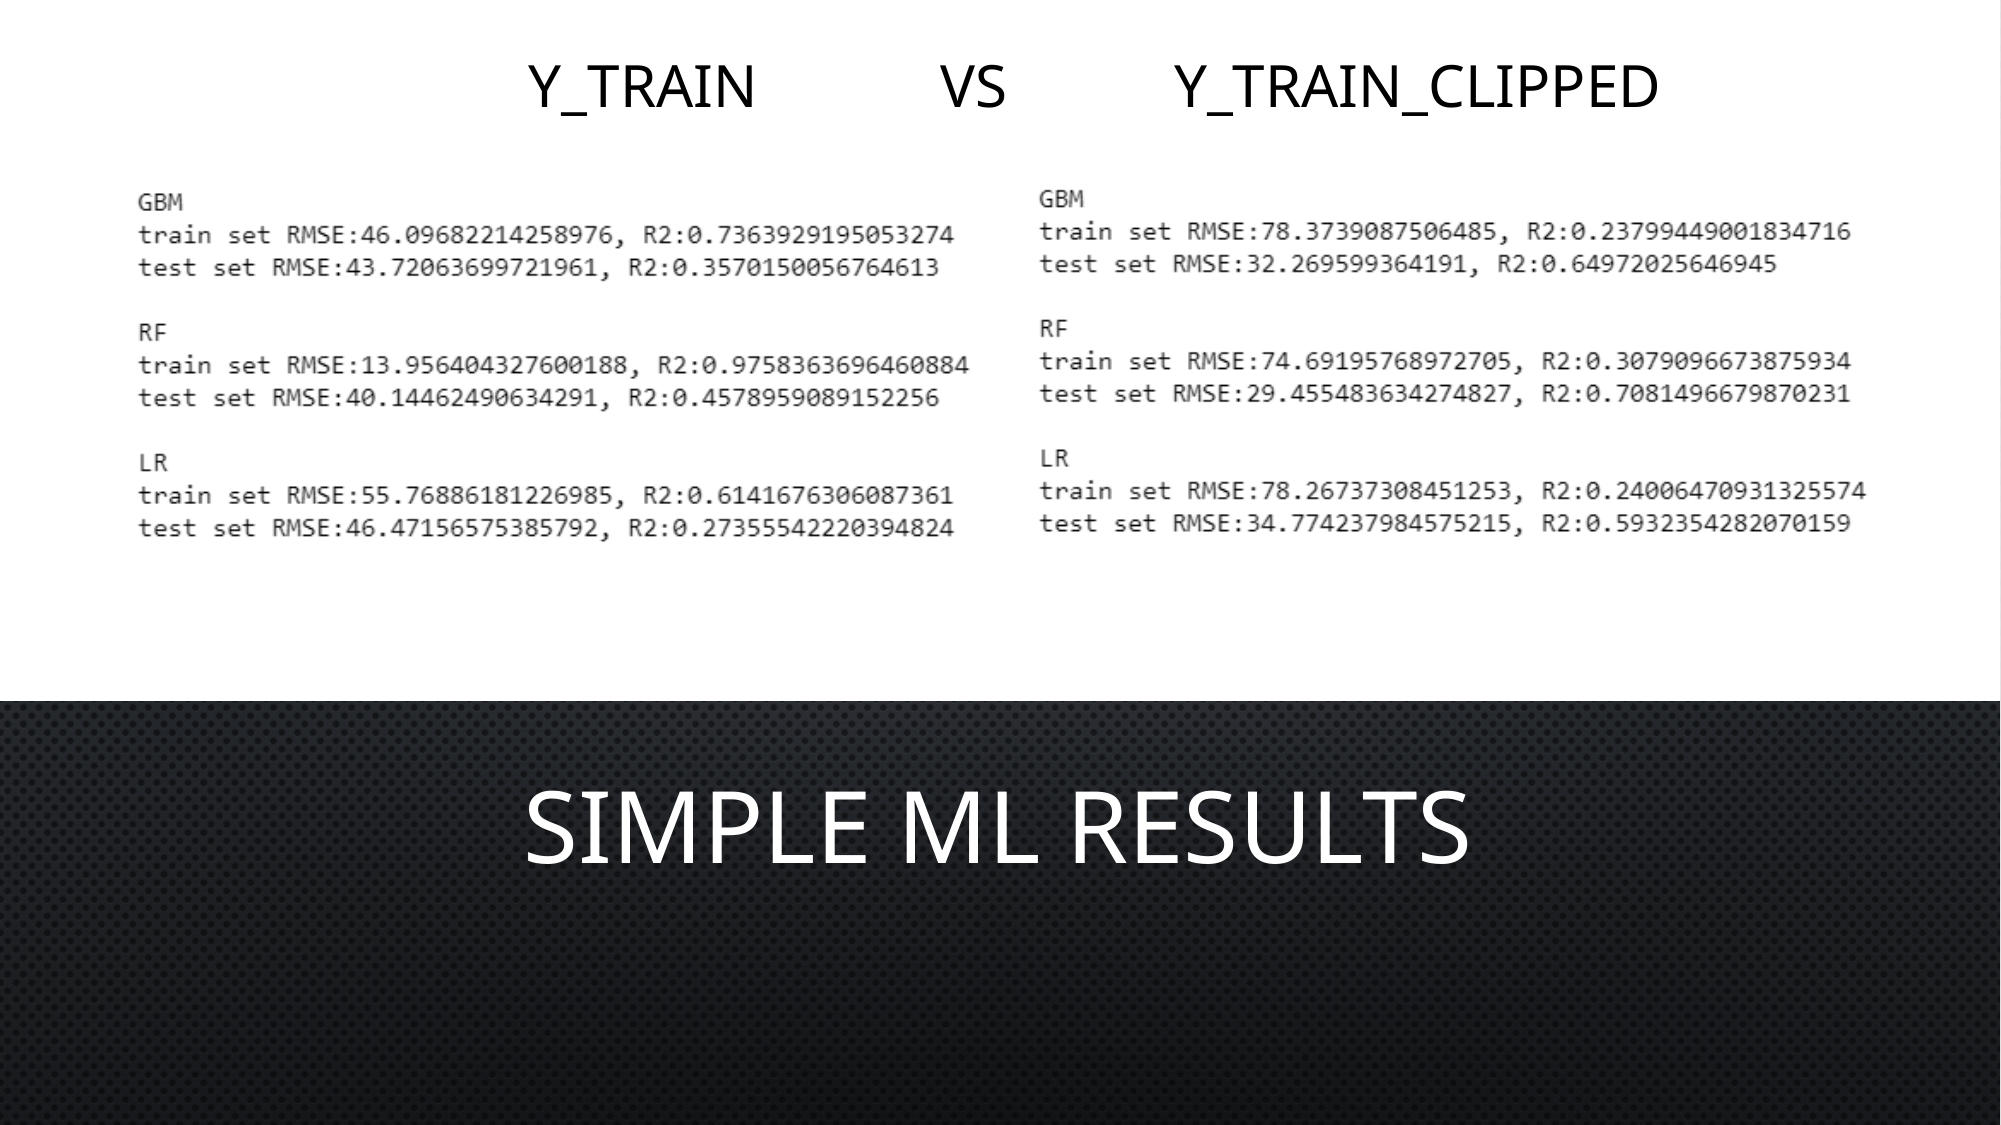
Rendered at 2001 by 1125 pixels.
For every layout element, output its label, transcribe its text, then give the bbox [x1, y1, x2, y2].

picture [134, 174, 991, 552]
list Y_train VS Y_train_clipped [303, 42, 1888, 161]
text_box [0, 0, 2000, 703]
picture [1025, 179, 1880, 550]
title Simple ML results [162, 715, 1836, 891]
